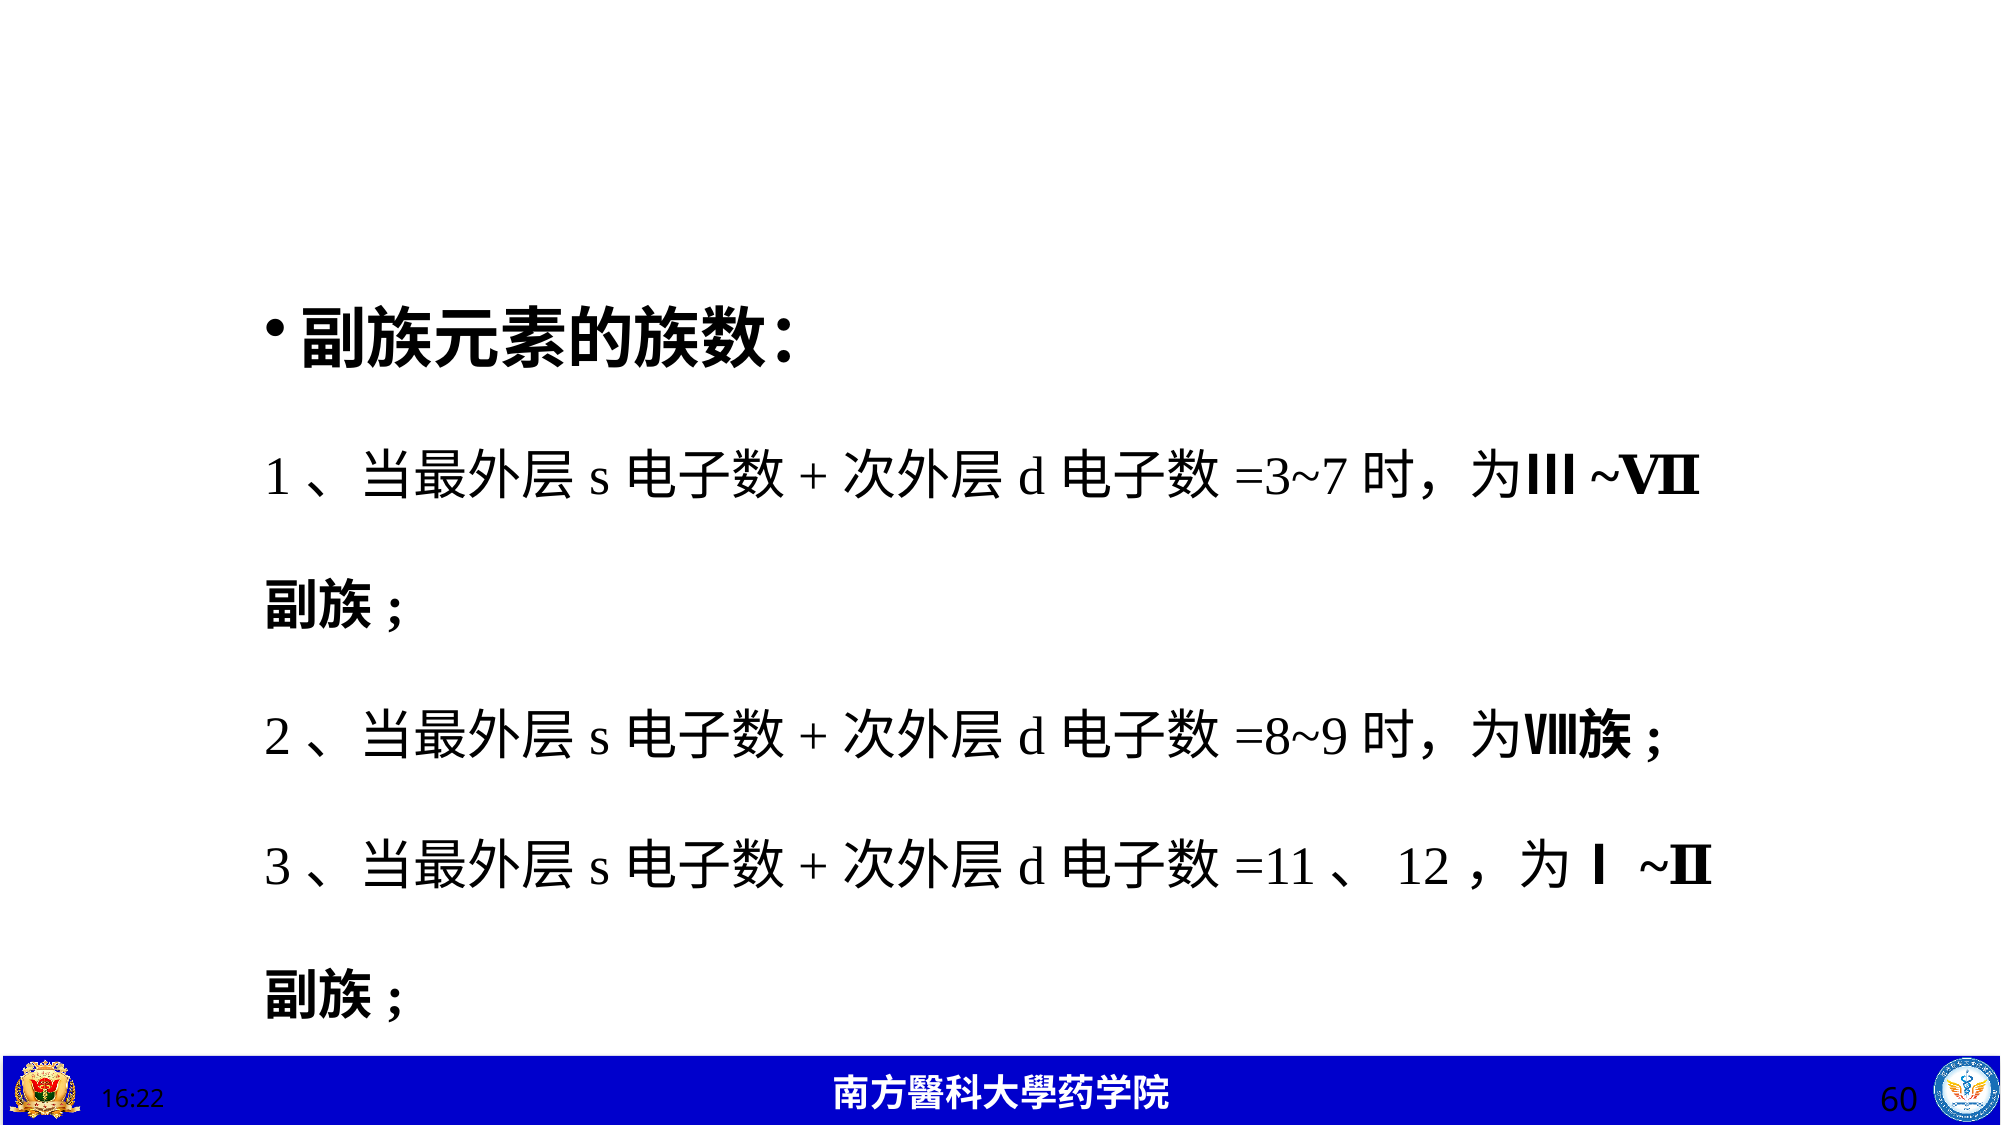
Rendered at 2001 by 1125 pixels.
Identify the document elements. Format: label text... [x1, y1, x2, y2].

picture [3, 1057, 86, 1120]
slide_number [85, 1061, 553, 1125]
picture [1934, 1057, 2000, 1122]
text_box 副族元素的族数： 1、当最外层s电子数+次外层d电子数=3~7时，为Ⅲ~Ⅶ副族; 2、当最外层s电子数+次外层d电子数=8~9时，为Ⅷ族; 3、当最外层s电子数+次外层d电子数=11、12，为Ⅰ~Ⅱ副族; [249, 207, 1774, 1033]
slide_number 60 [1466, 1055, 1934, 1125]
